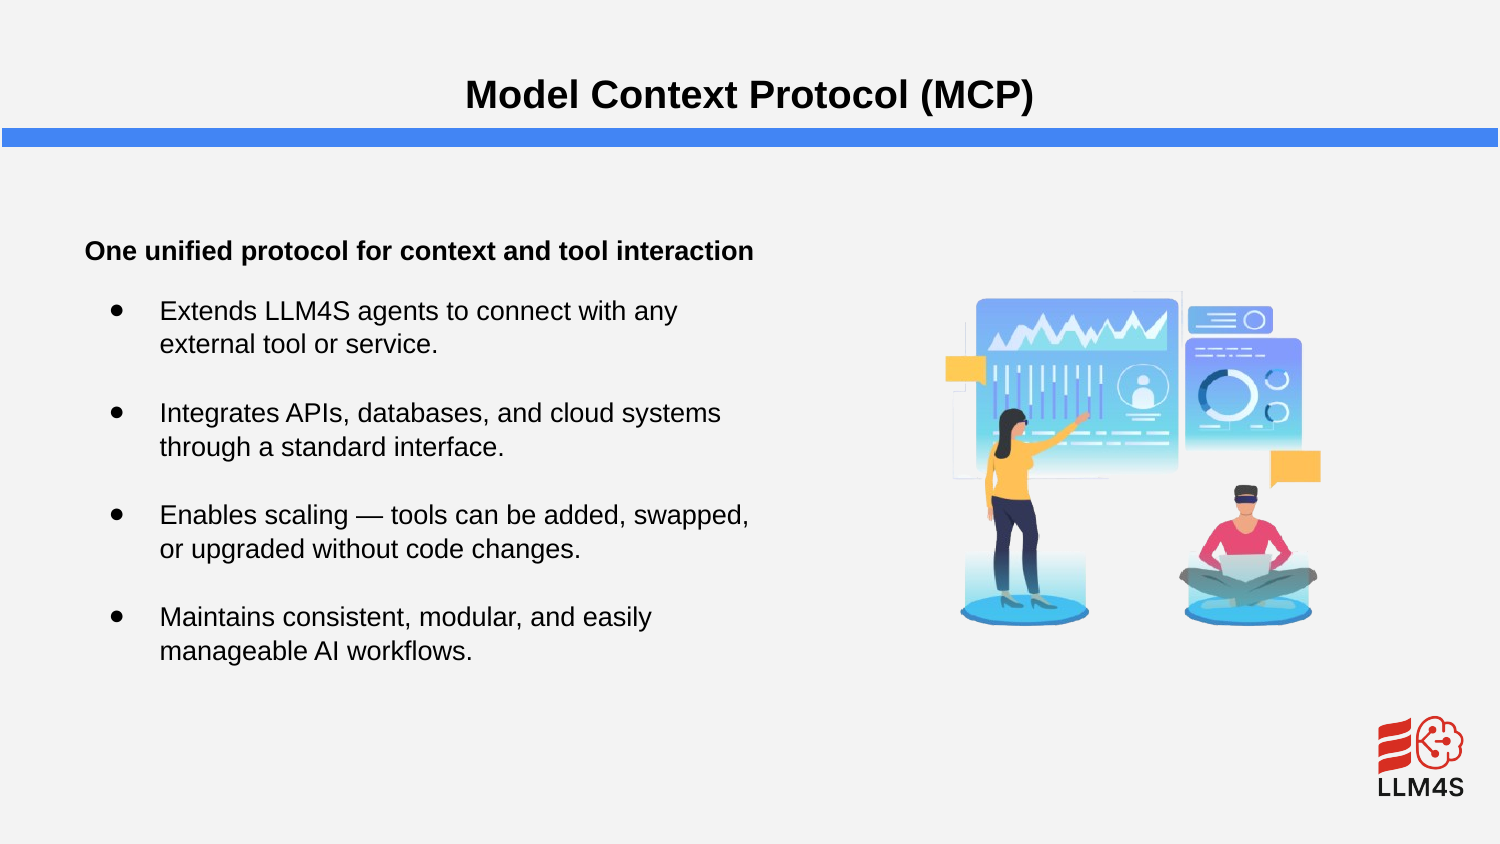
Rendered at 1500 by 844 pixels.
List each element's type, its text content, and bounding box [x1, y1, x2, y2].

picture [864, 216, 1479, 819]
list One unified protocol for context and tool interaction Extends LLM4S agents to connect with any external tool or service. Integrates APIs, databases, and cloud systems through a standard interface. Enables scaling — tools can be added, swapped, or upgraded without code changes. Maintains consistent, modular, and easily manageable AI workflows. [69, 217, 783, 669]
title Model Context Protocol (MCP) [51, 46, 1449, 122]
